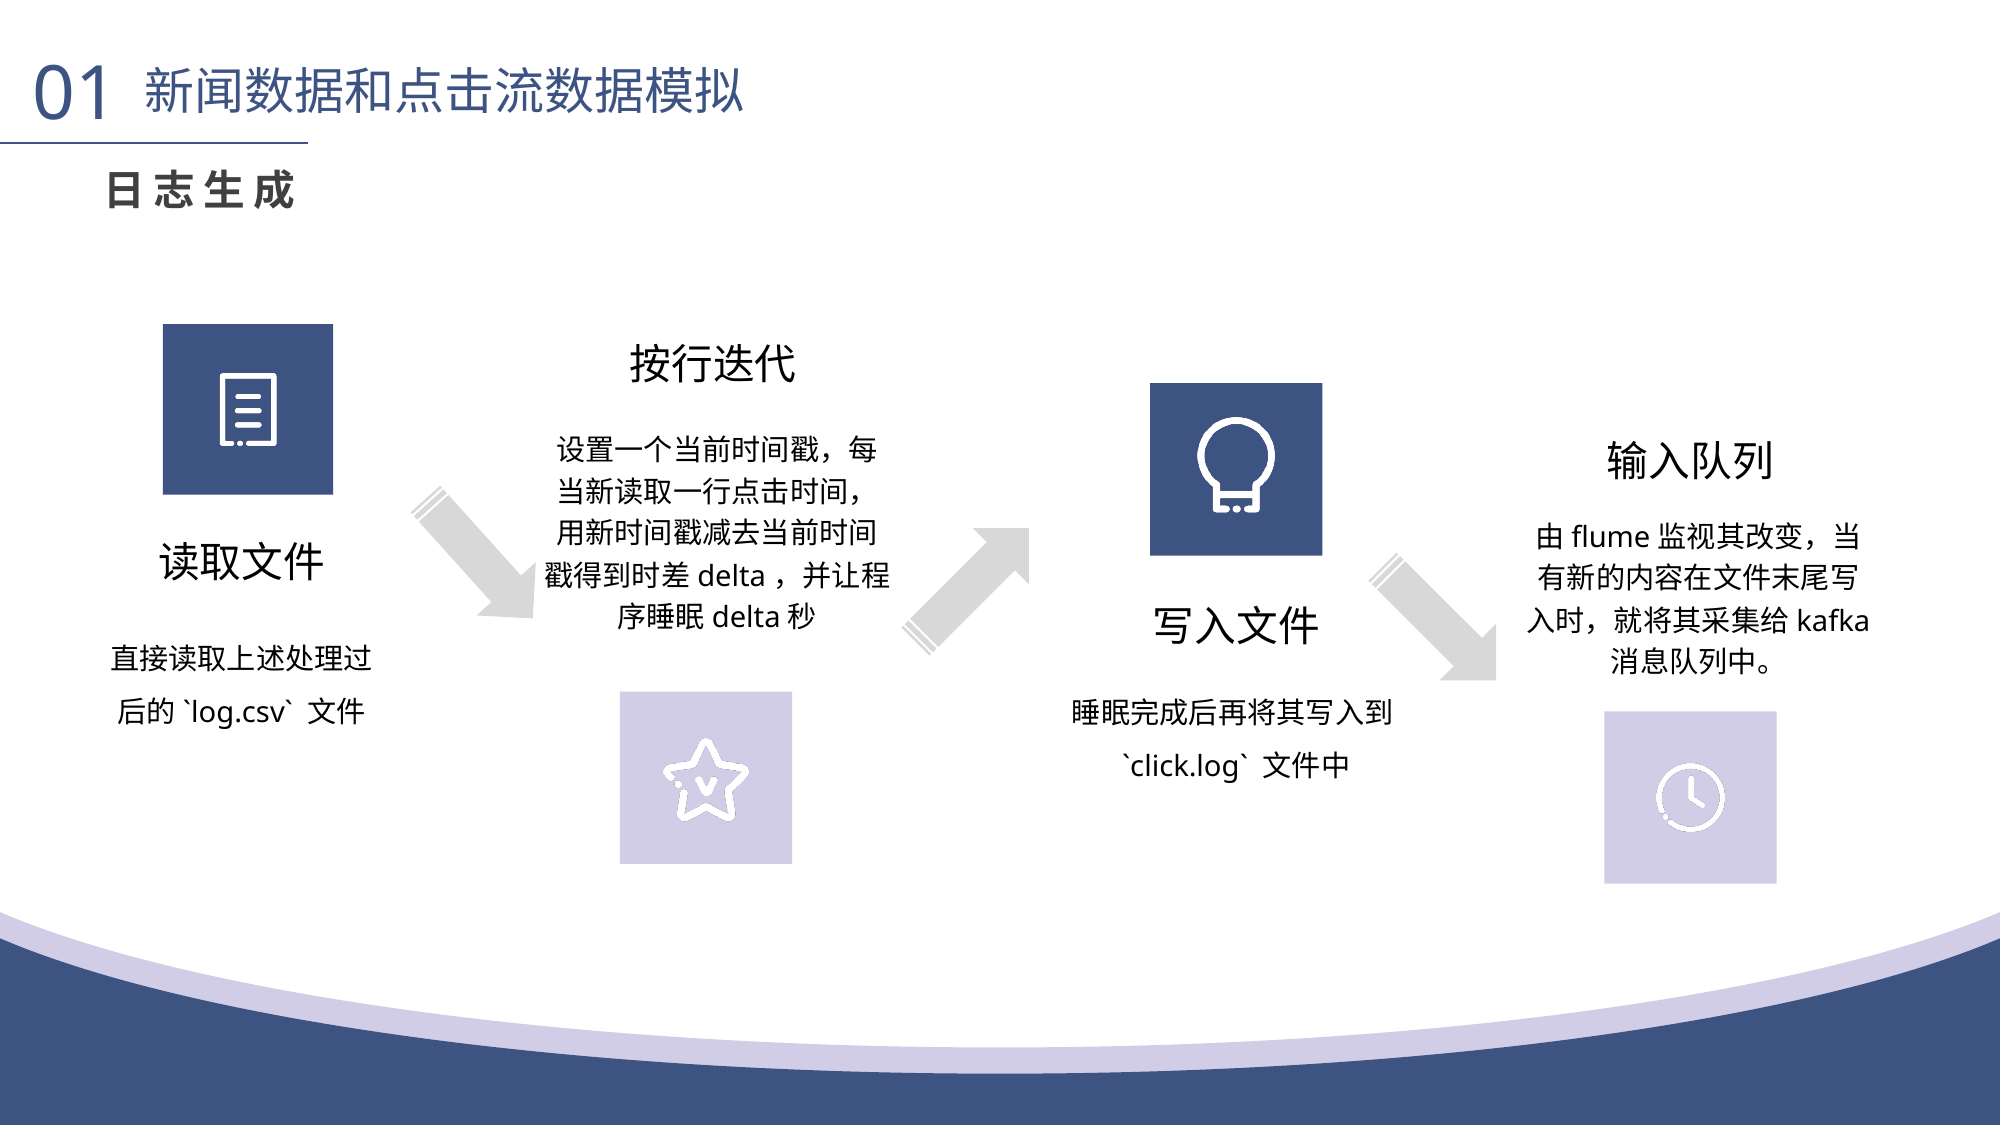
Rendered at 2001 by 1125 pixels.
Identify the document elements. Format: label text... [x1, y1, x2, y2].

text_box 日志生成 [88, 156, 311, 221]
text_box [84, 324, 1886, 884]
text_box [0, 937, 2000, 1125]
text_box 01 [18, 37, 134, 143]
text_box 新闻数据和点击流数据模拟 [129, 52, 760, 128]
text_box [0, 910, 2000, 1072]
